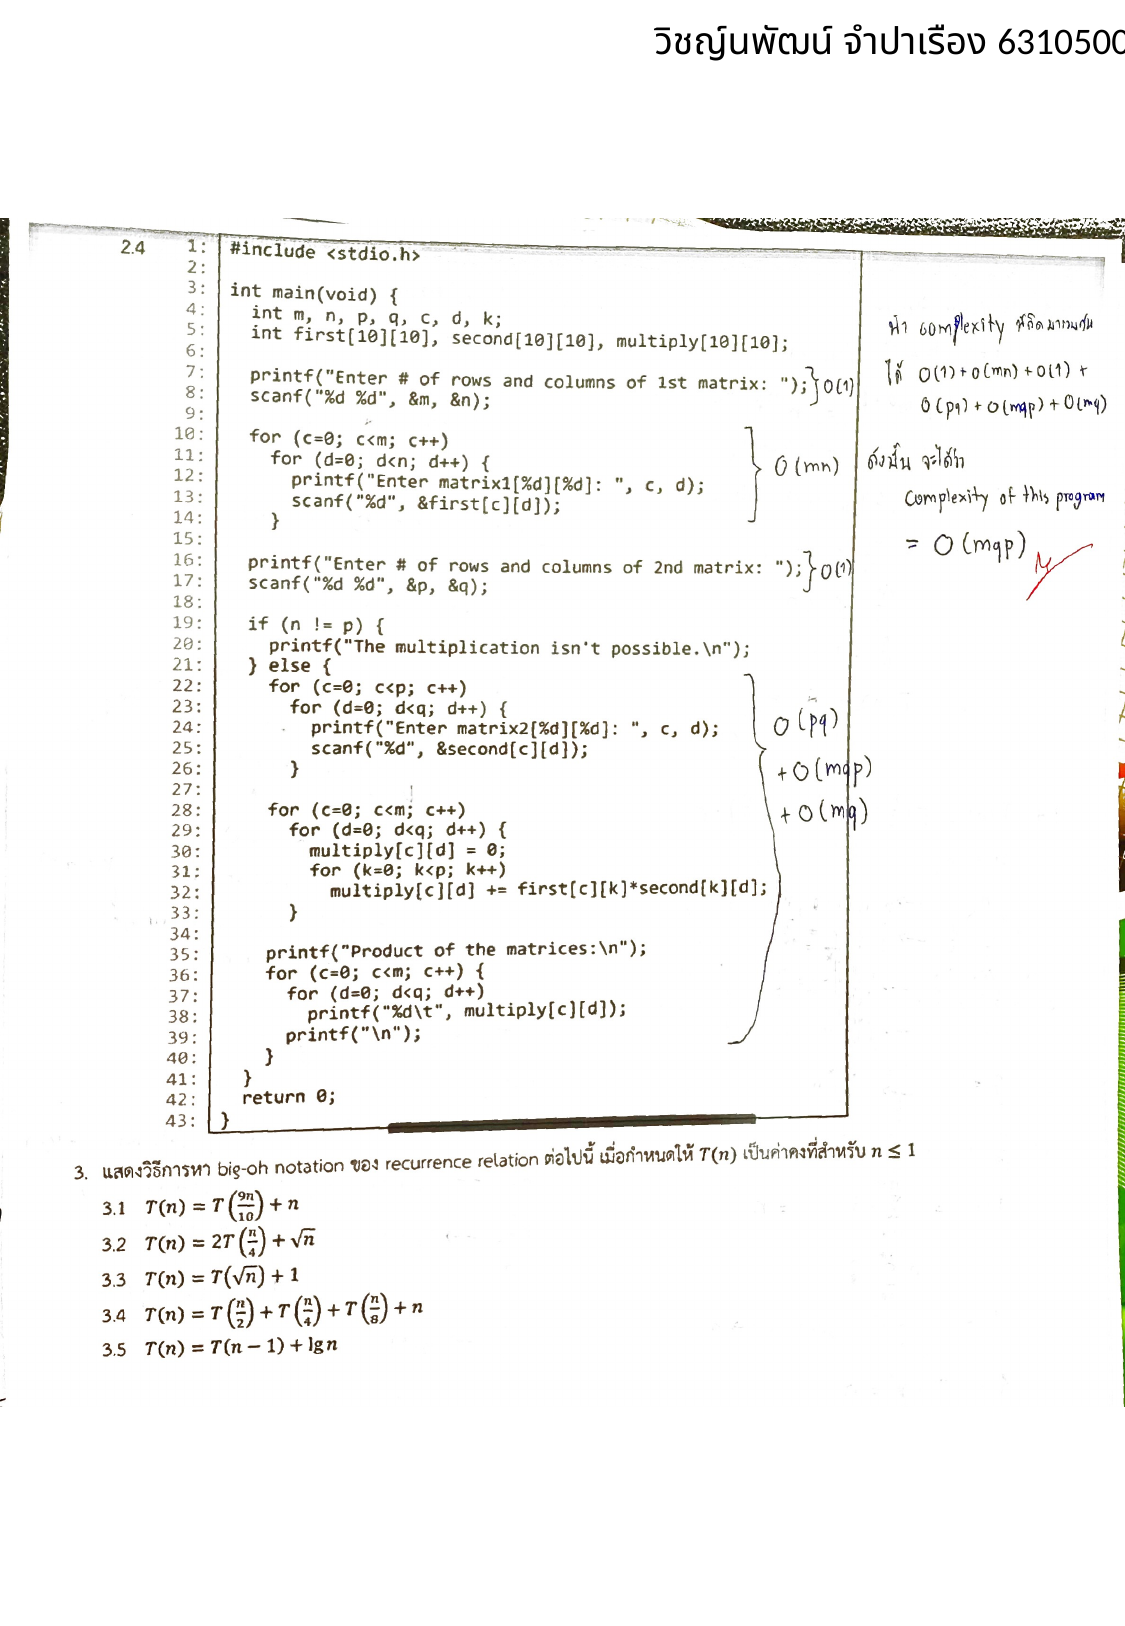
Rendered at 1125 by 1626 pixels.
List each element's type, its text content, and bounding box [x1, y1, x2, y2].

text_box วิชญ์นพัฒน์ จำปาเรือง 6310500350 [639, 9, 1125, 70]
picture [0, 218, 1125, 1407]
